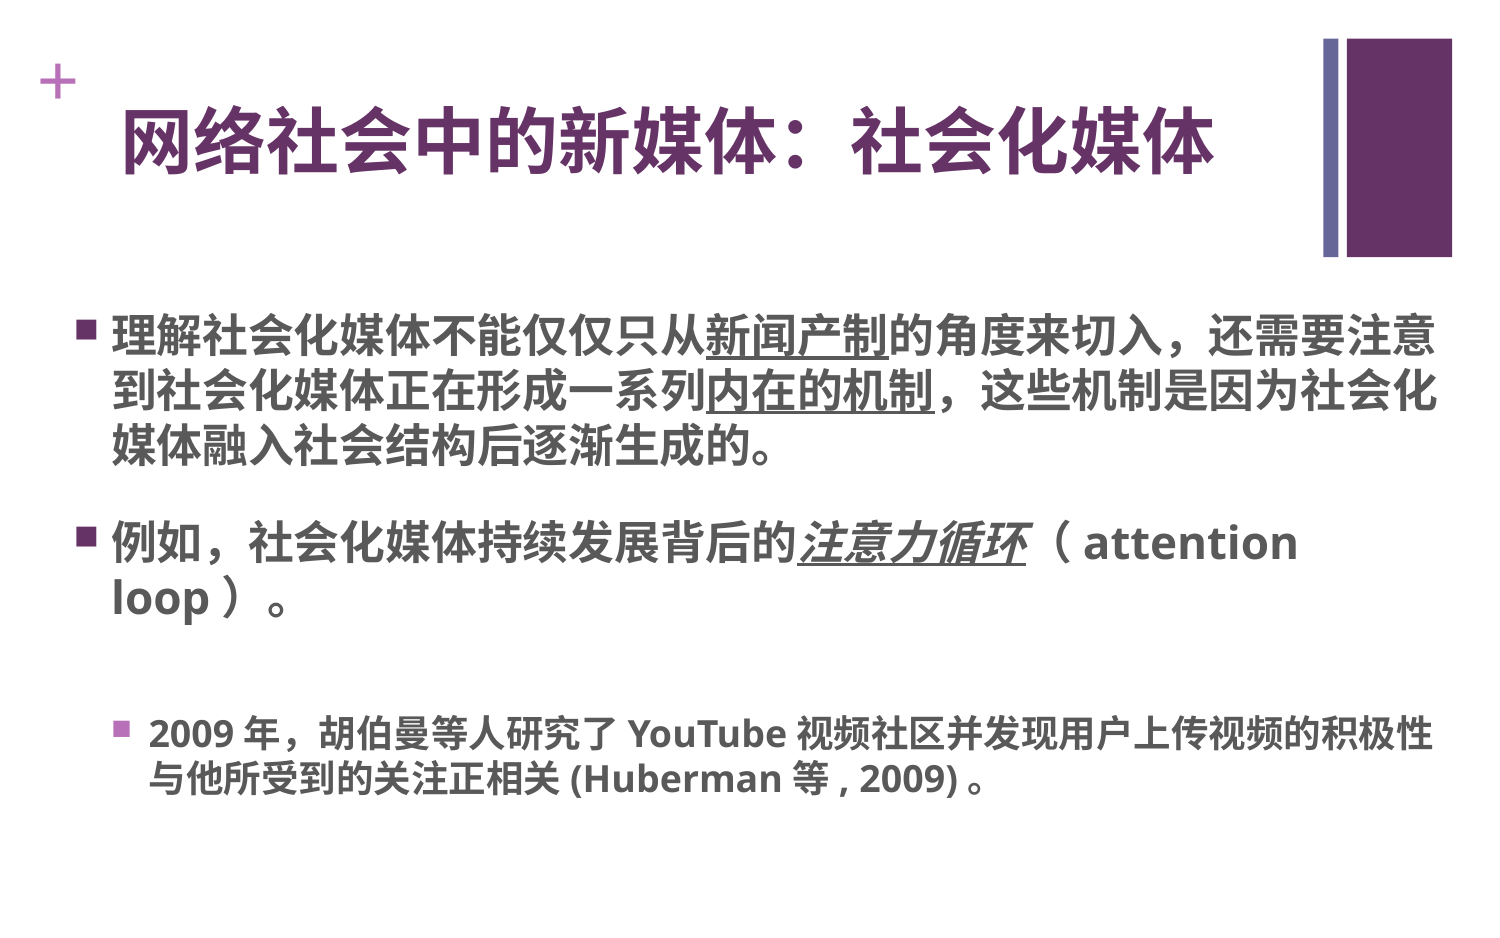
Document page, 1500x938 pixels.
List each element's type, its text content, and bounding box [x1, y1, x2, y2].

title 网络社会中的新媒体：社会化媒体 [105, 87, 1381, 175]
list 理解社会化媒体不能仅仅只从新闻产制的角度来切入，还需要注意到社会化媒体正在形成一系列内在的机制，这些机制是因为社会化媒体融入社会结构后逐渐生成的。 例如，社会化媒体持续发展背后的注意力循环（attention loop）。 2009年，胡伯曼等人研究了YouTube视频社区并发现用户上传视频的积极性与他所受到的关注正相关(Huberman等, 2009)。 [58, 202, 1454, 897]
